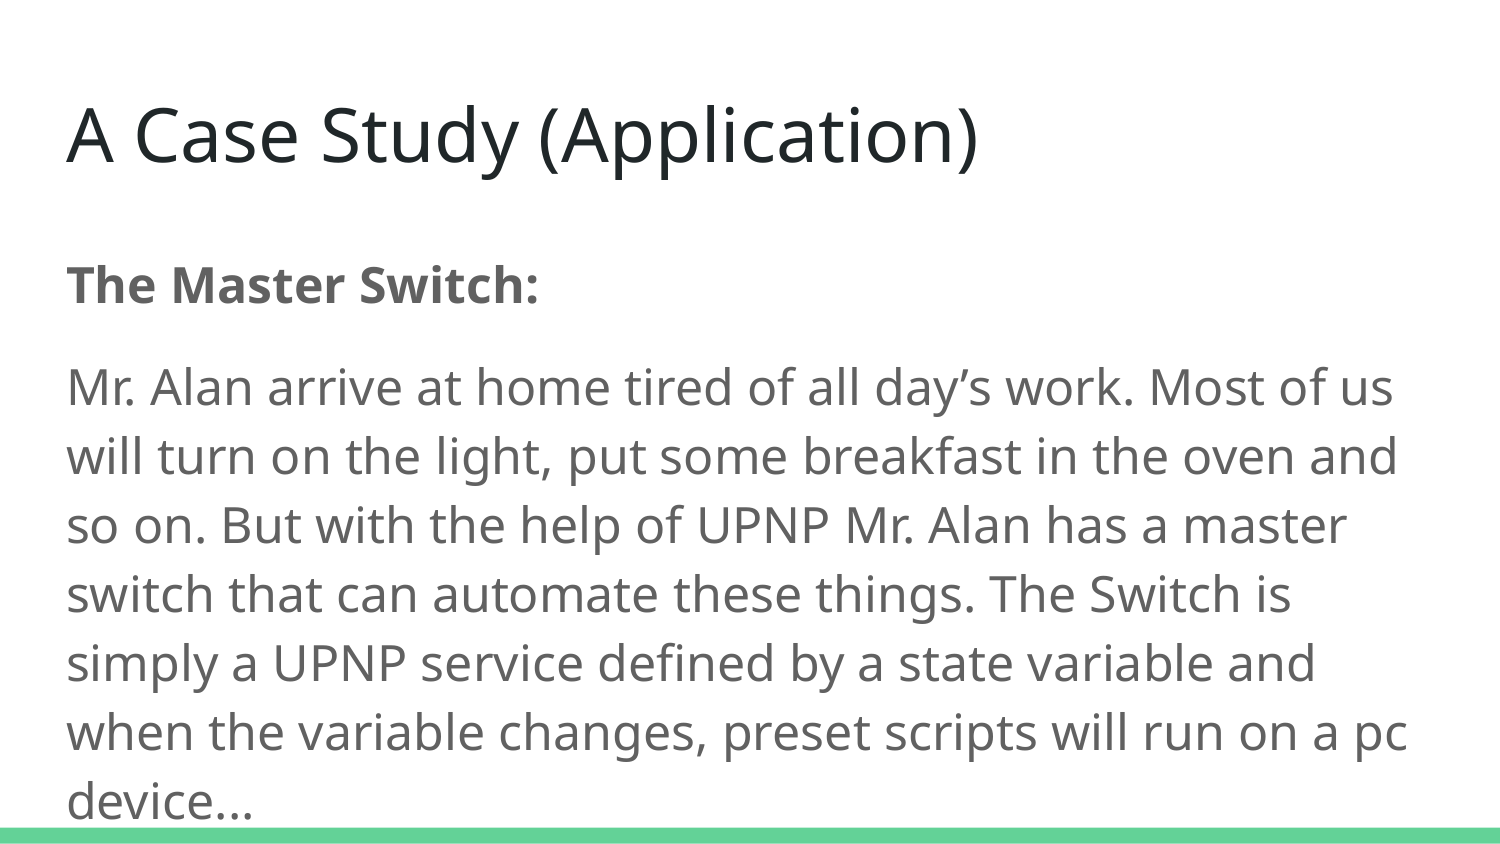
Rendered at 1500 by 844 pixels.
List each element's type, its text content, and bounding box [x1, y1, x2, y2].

list The Master Switch: Mr. Alan arrive at home tired of all day’s work. Most of us will turn on the light, put some breakfast in the oven and so on. But with the help of UPNP Mr. Alan has a master switch that can automate these things. The Switch is simply a UPNP service defined by a state variable and when the variable changes, preset scripts will run on a pc device... [51, 229, 1449, 750]
title A Case Study (Application) [51, 72, 1449, 167]
